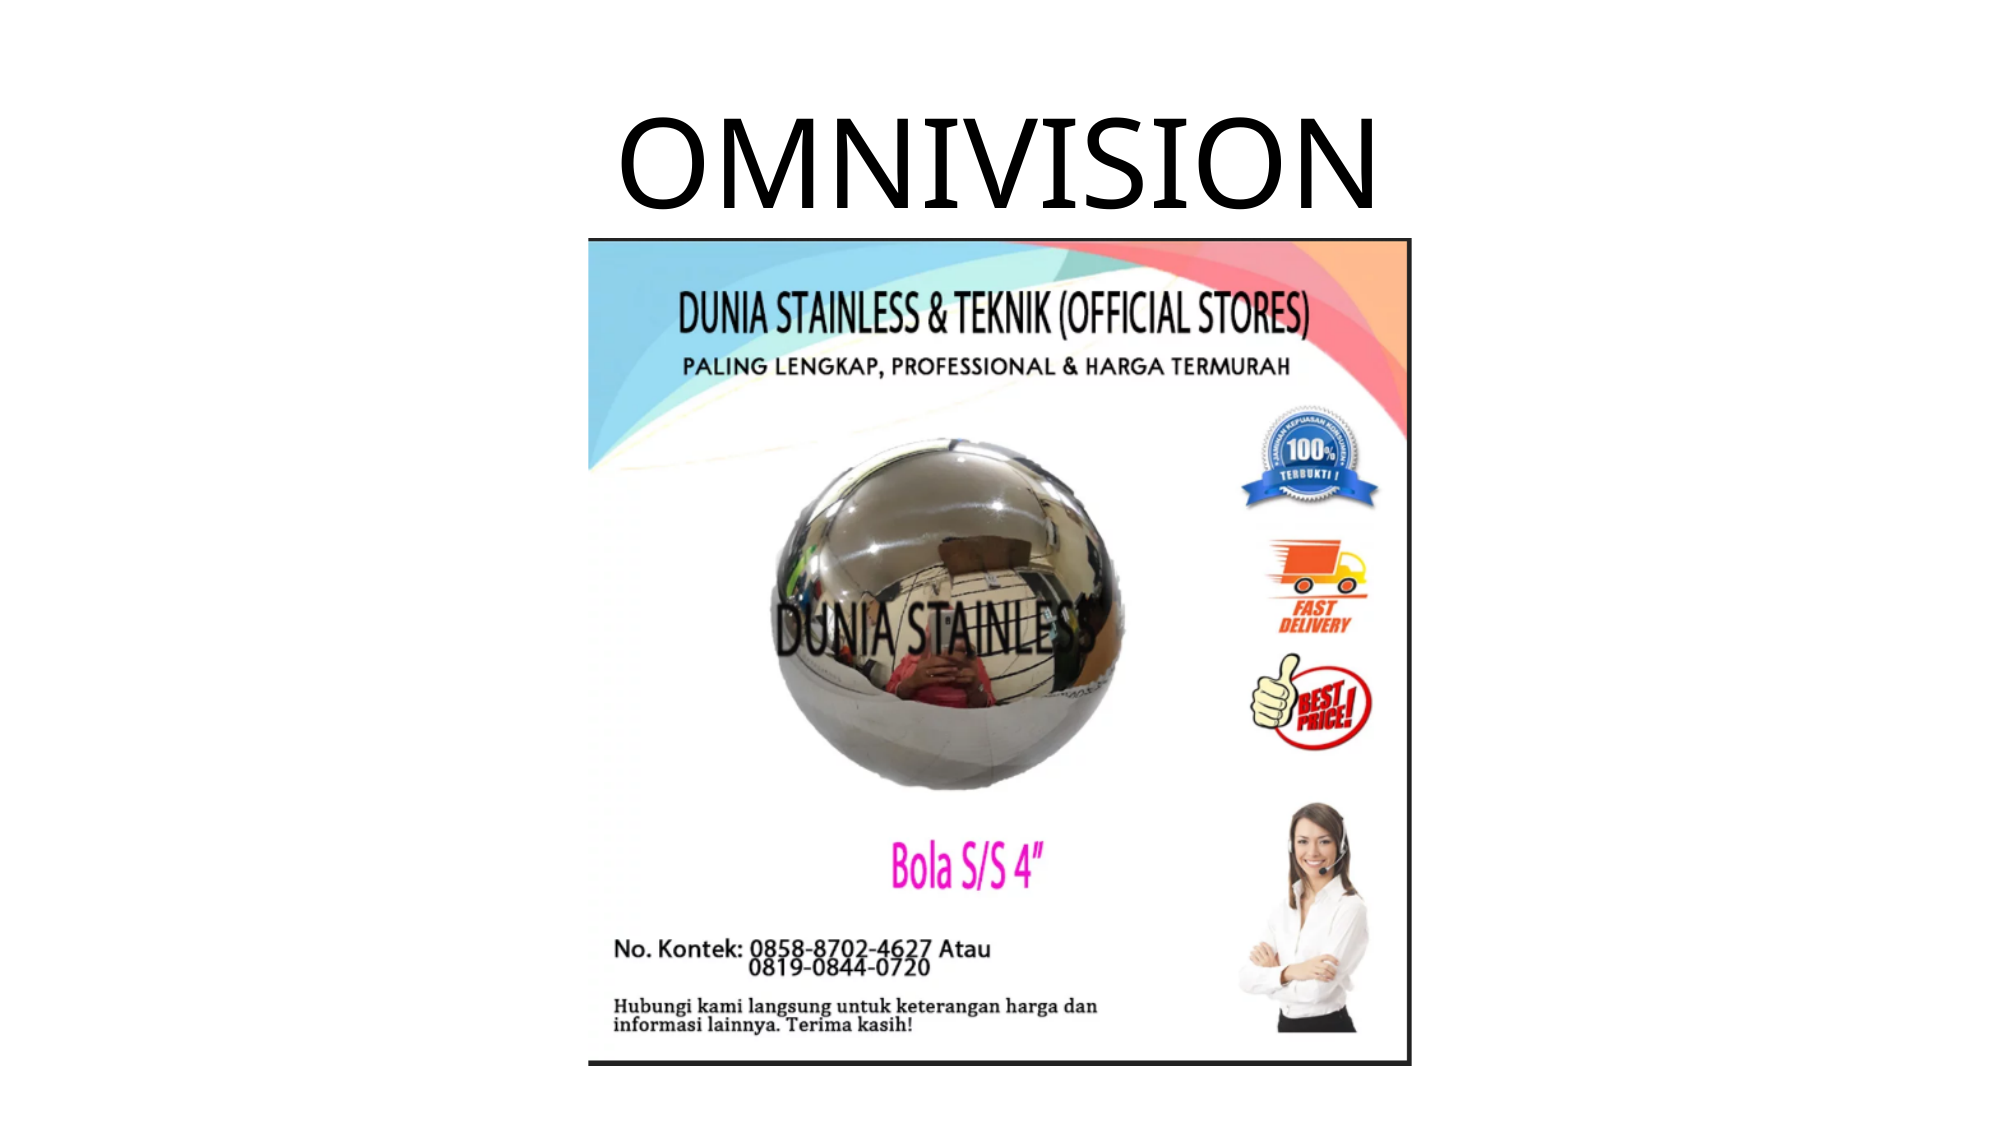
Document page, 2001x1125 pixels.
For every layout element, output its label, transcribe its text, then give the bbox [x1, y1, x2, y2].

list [588, 238, 1412, 1066]
title OMNIVISION [137, 59, 1863, 278]
